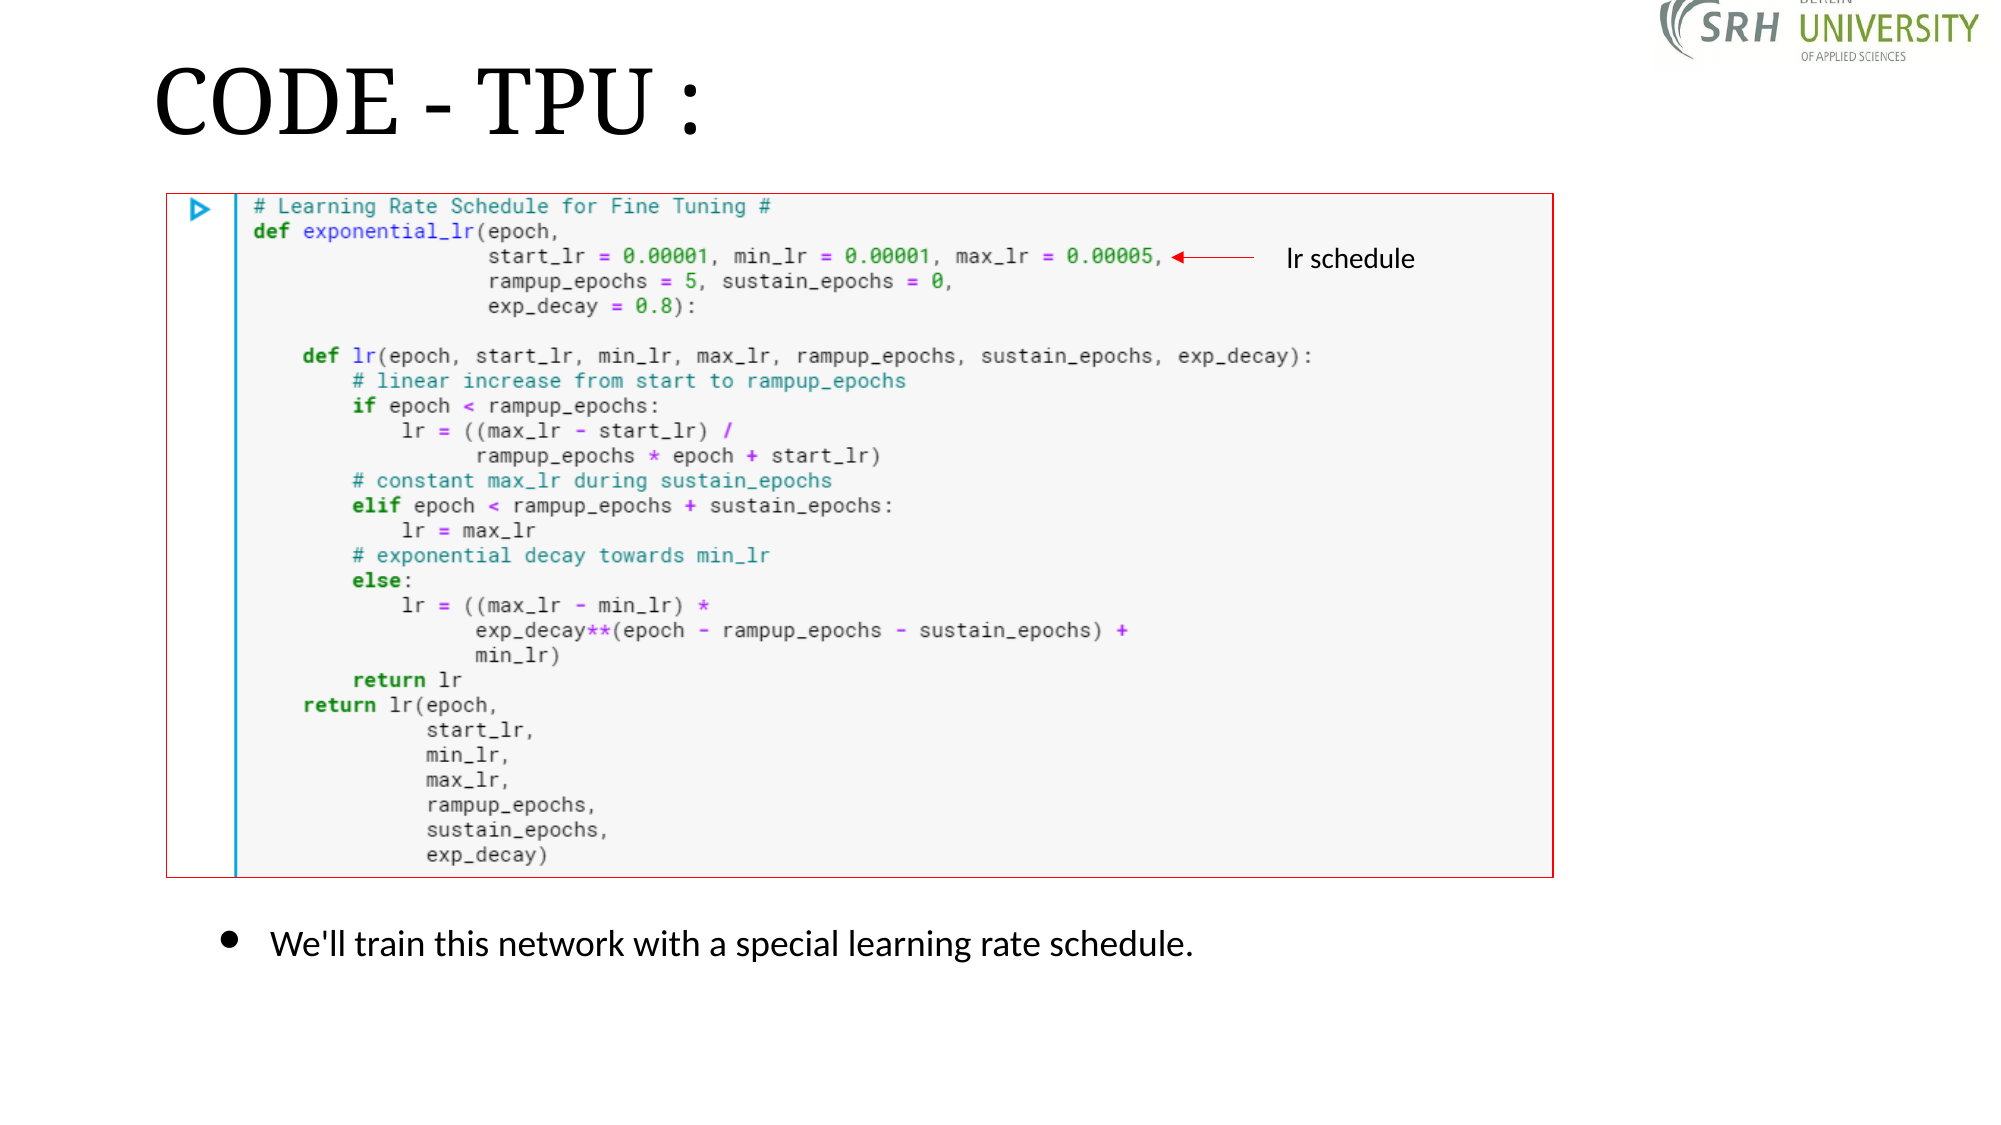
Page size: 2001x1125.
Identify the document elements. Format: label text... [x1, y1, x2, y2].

text_box CODE - TPU : [137, 32, 1272, 178]
picture [238, 194, 1553, 877]
text_box We'll train this network with a special learning rate schedule. [180, 903, 1566, 1074]
picture [1652, 0, 1989, 71]
picture [167, 194, 234, 877]
